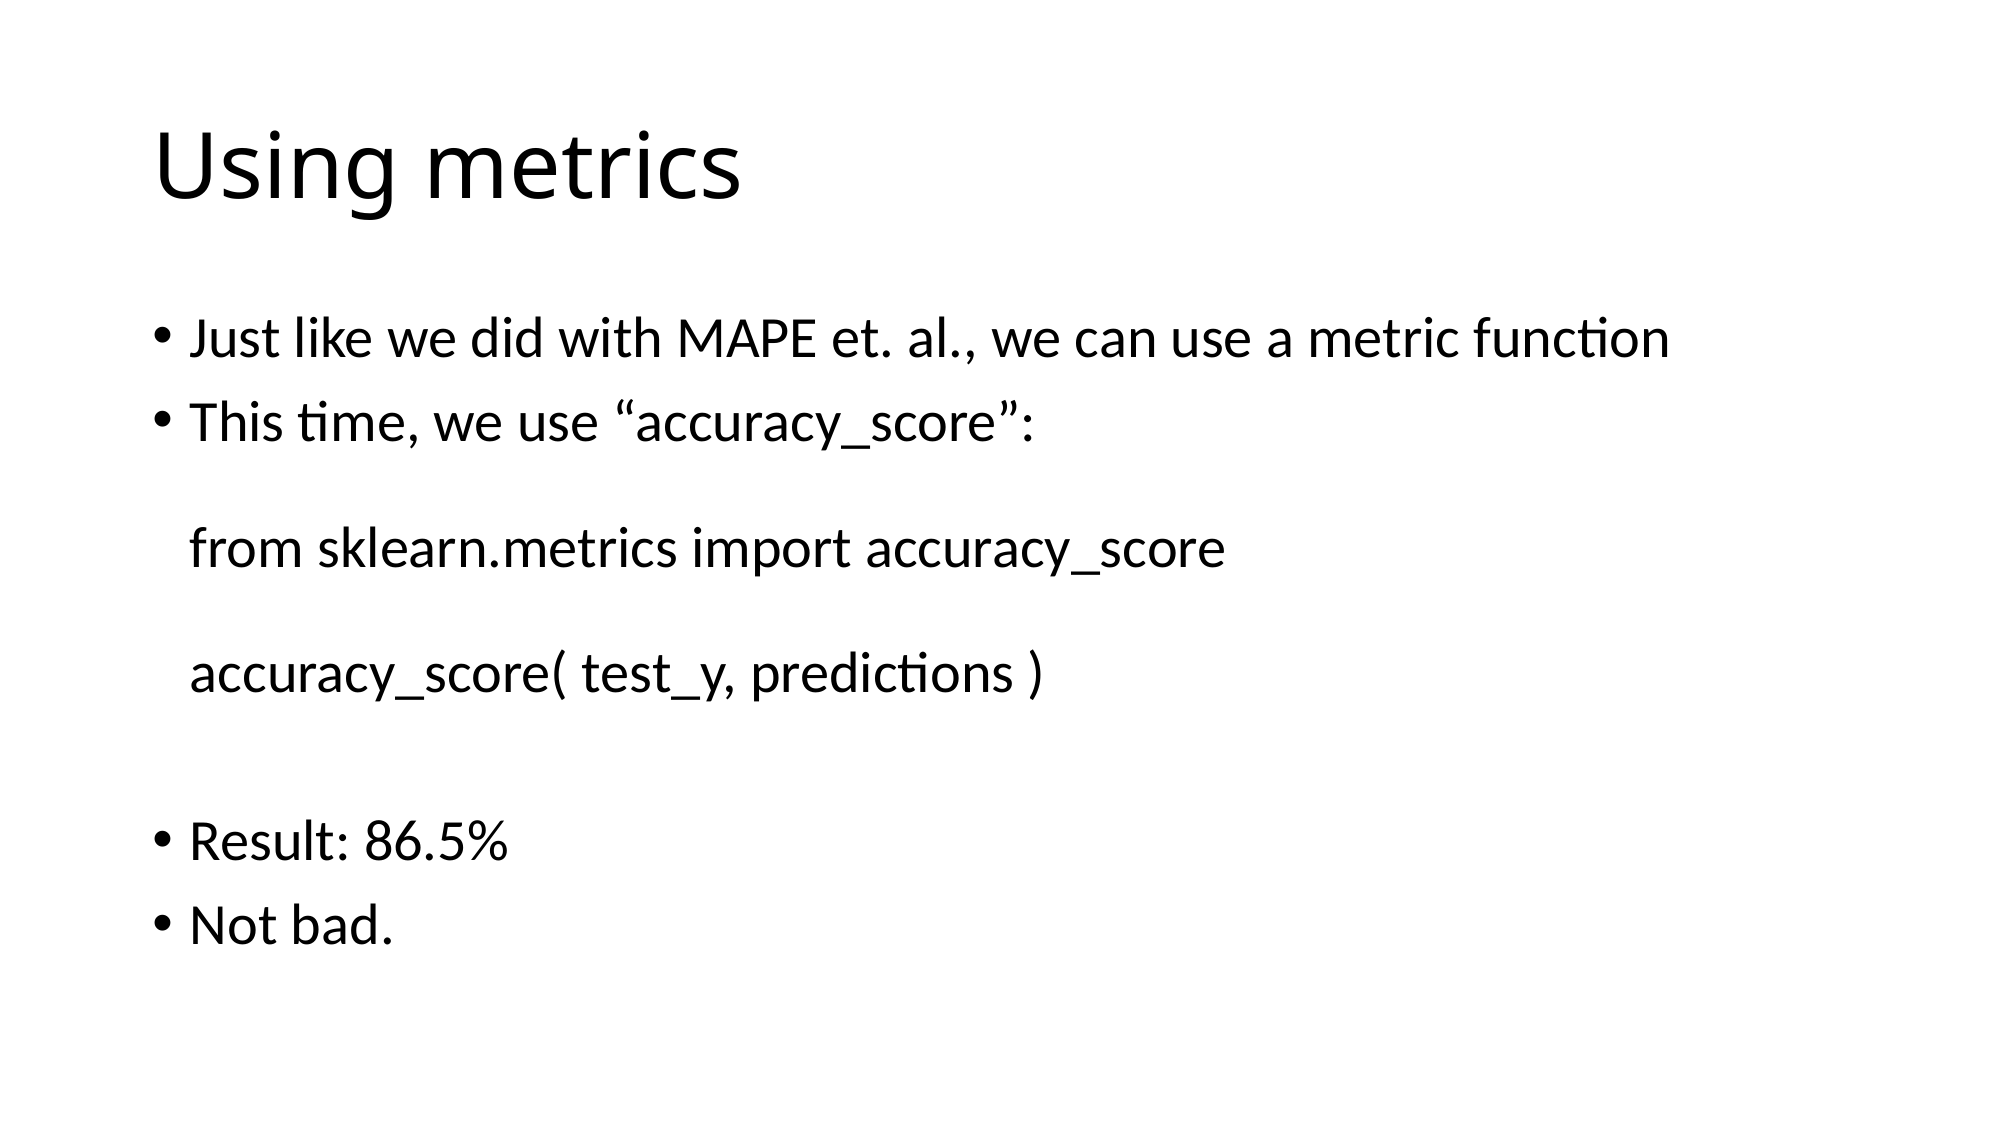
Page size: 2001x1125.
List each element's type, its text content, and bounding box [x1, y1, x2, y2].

title Using metrics [137, 59, 1863, 278]
list Just like we did with MAPE et. al., we can use a metric function This time, we use “accuracy_score”: from sklearn.metrics import accuracy_score accuracy_score( test_y, predictions ) Result: 86.5% Not bad. [137, 299, 1863, 1014]
